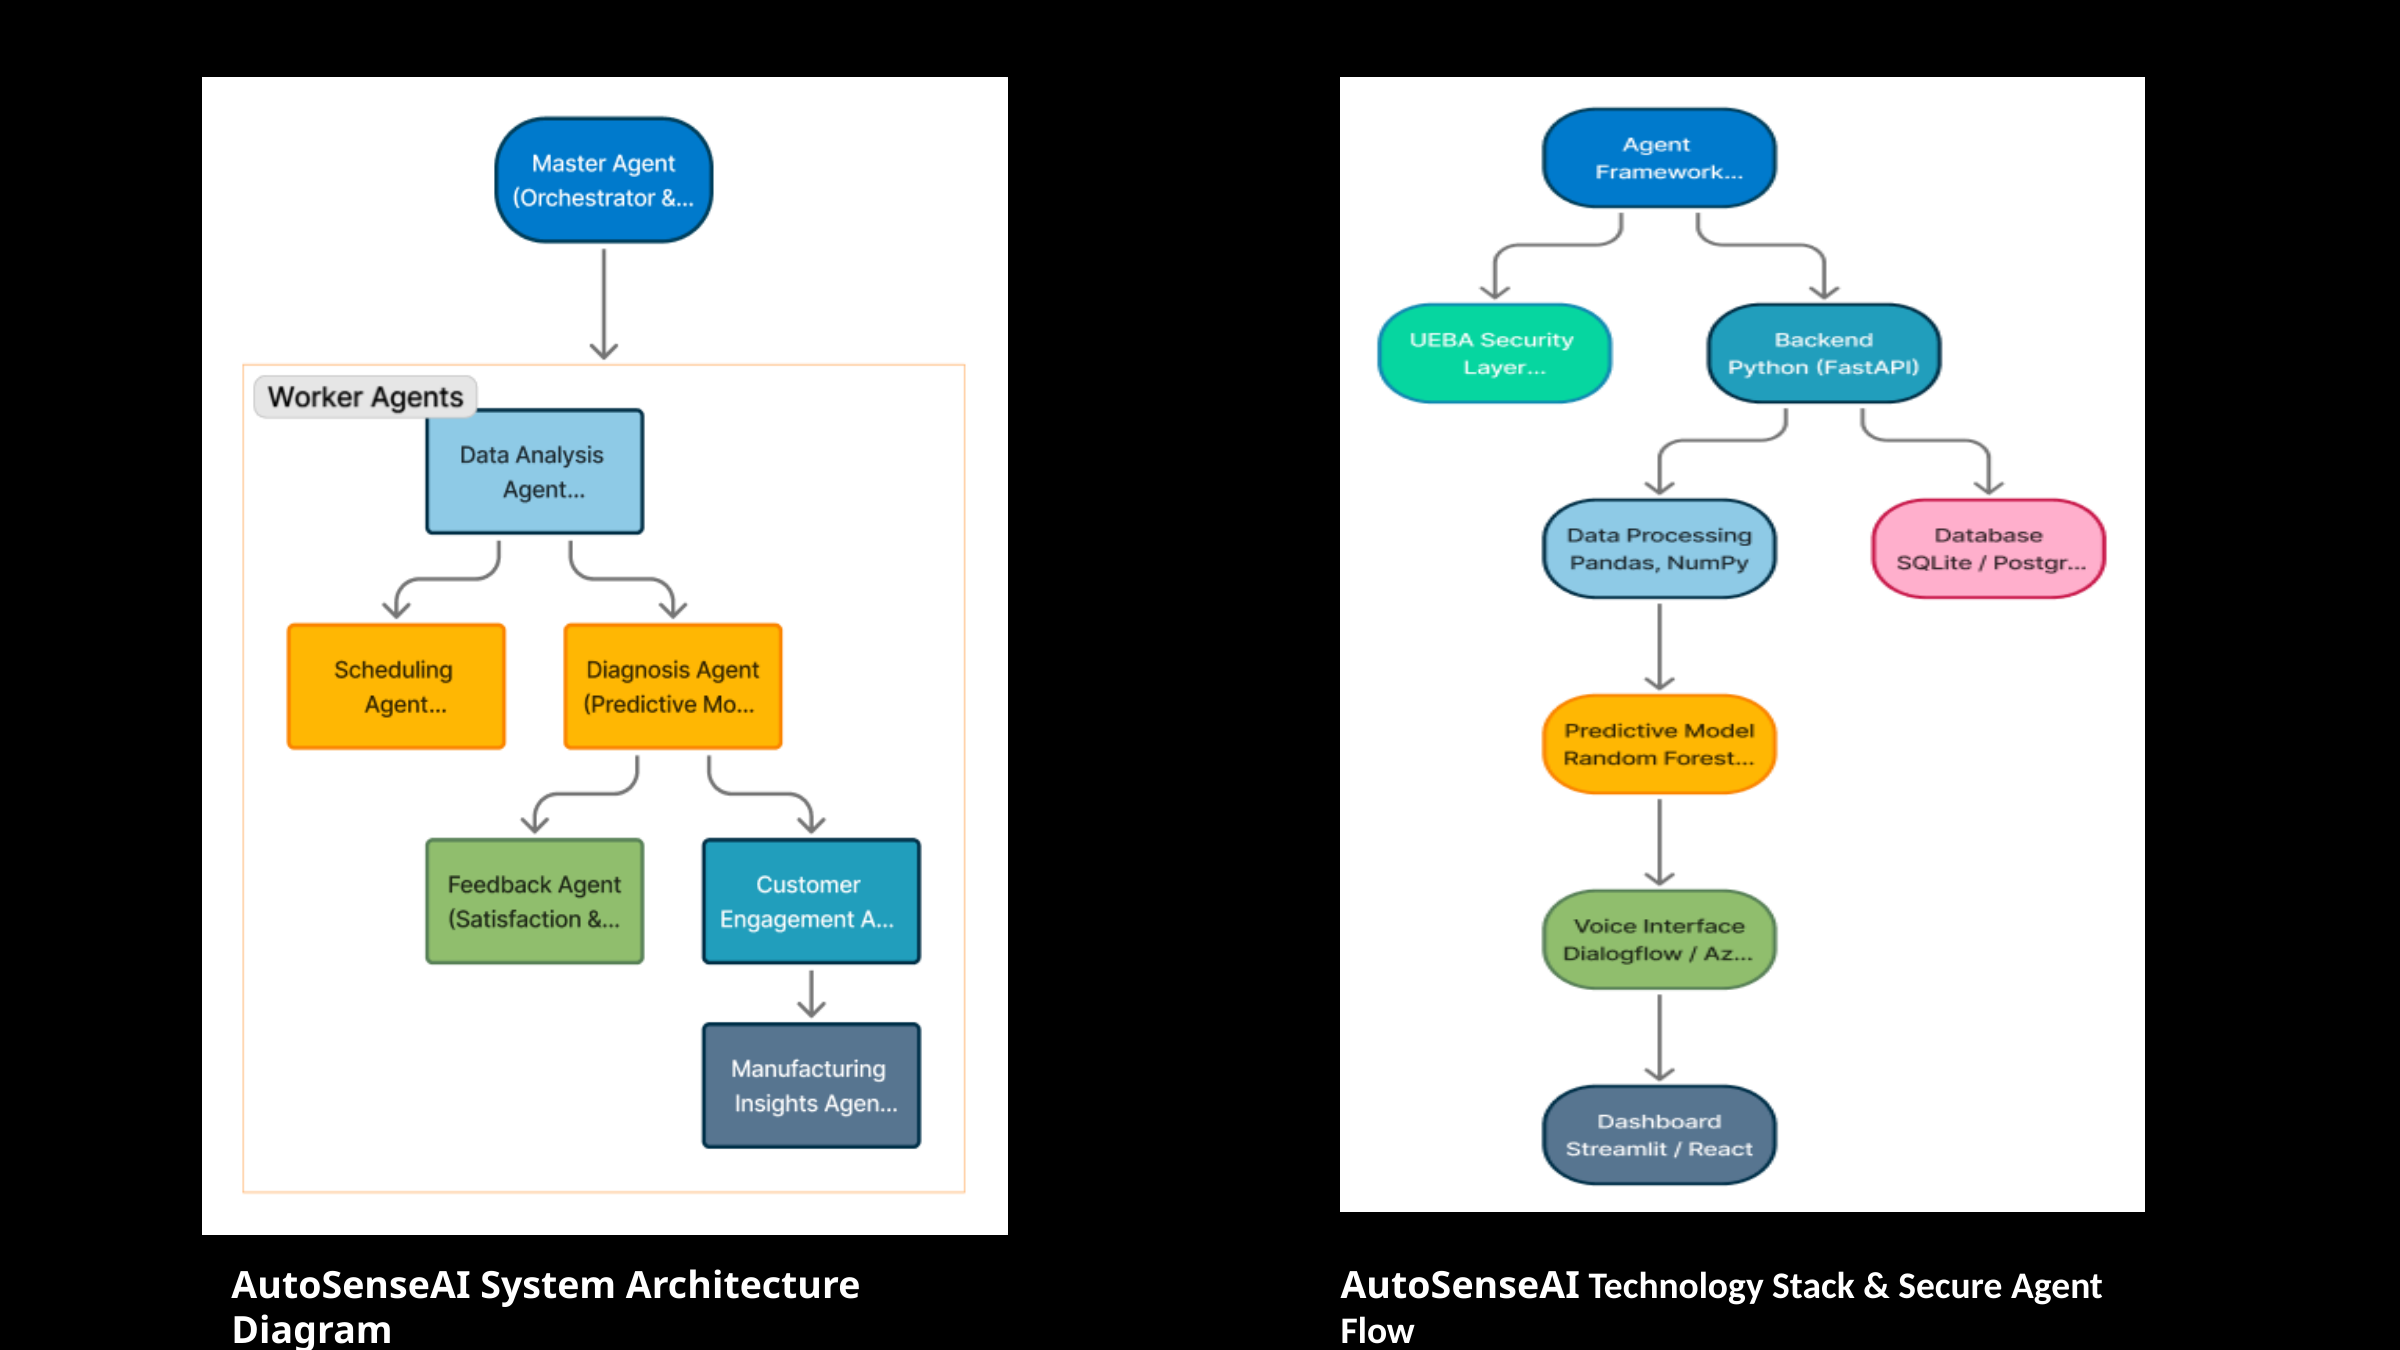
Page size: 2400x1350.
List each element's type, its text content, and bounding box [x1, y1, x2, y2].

text_box AutoSenseAI Technology Stack & Secure Agent Flow [1325, 1253, 2200, 1350]
picture [1340, 77, 2145, 1212]
text_box AutoSenseAI System Architecture Diagram [216, 1253, 1043, 1350]
picture [202, 77, 1008, 1235]
